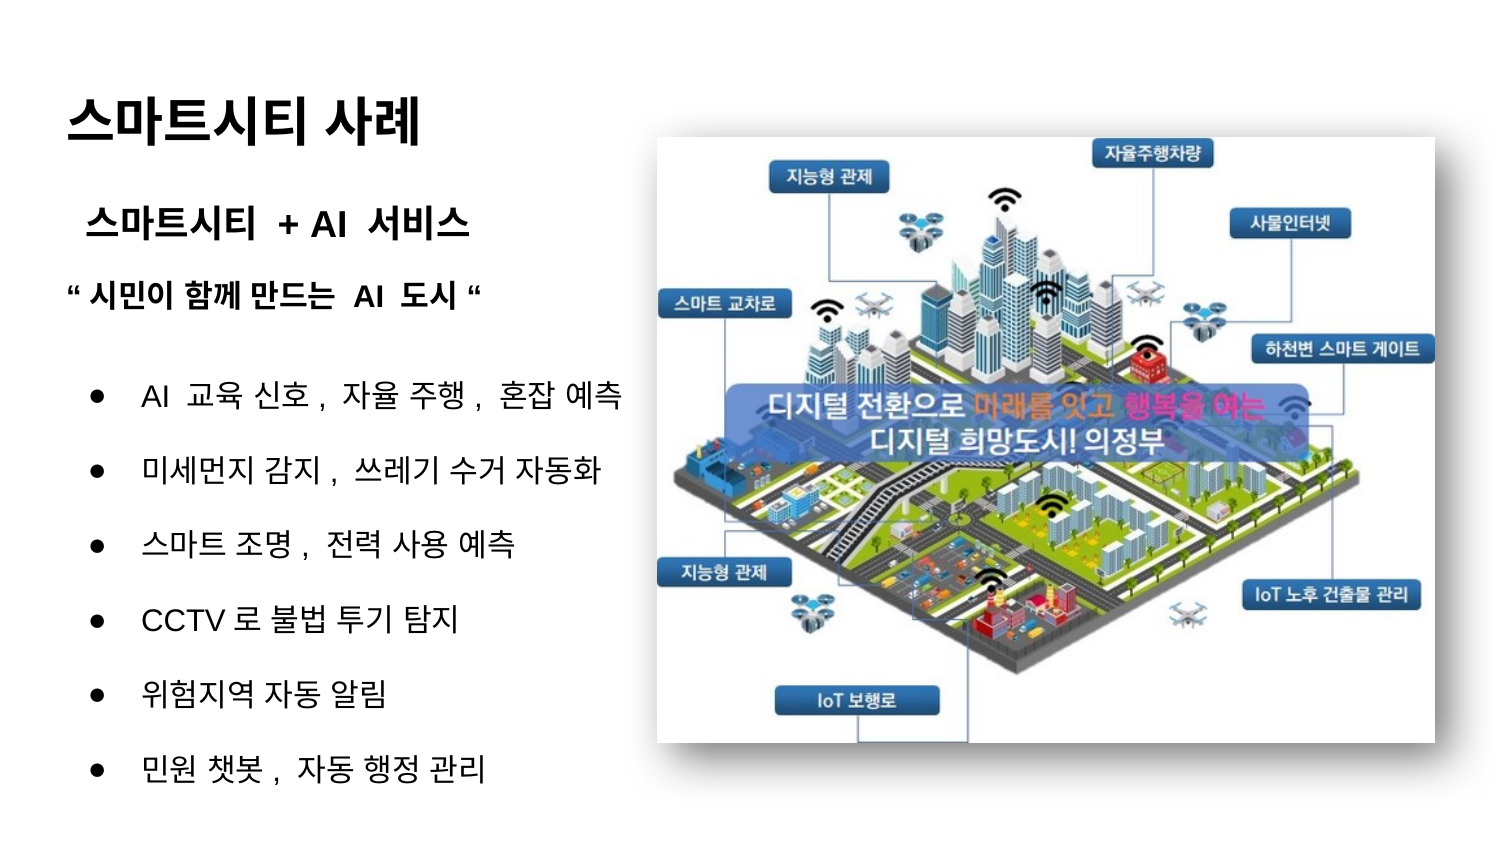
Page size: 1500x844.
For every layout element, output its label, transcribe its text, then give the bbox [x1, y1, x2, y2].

list 스마트시티 + AI 서비스 “시민이 함께 만드는 AI 도시 “ AI 교육 신호, 자율 주행, 혼잡 예측 미세먼지 감지, 쓰레기 수거 자동화 스마트 조명, 전력 사용 예측 CCTV로 불법 투기 탐지 위험지역 자동 알림 민원 챗봇, 자동 행정 관리 [51, 178, 1449, 796]
picture [656, 137, 1436, 744]
title 스마트시티 사례 [51, 72, 1449, 167]
